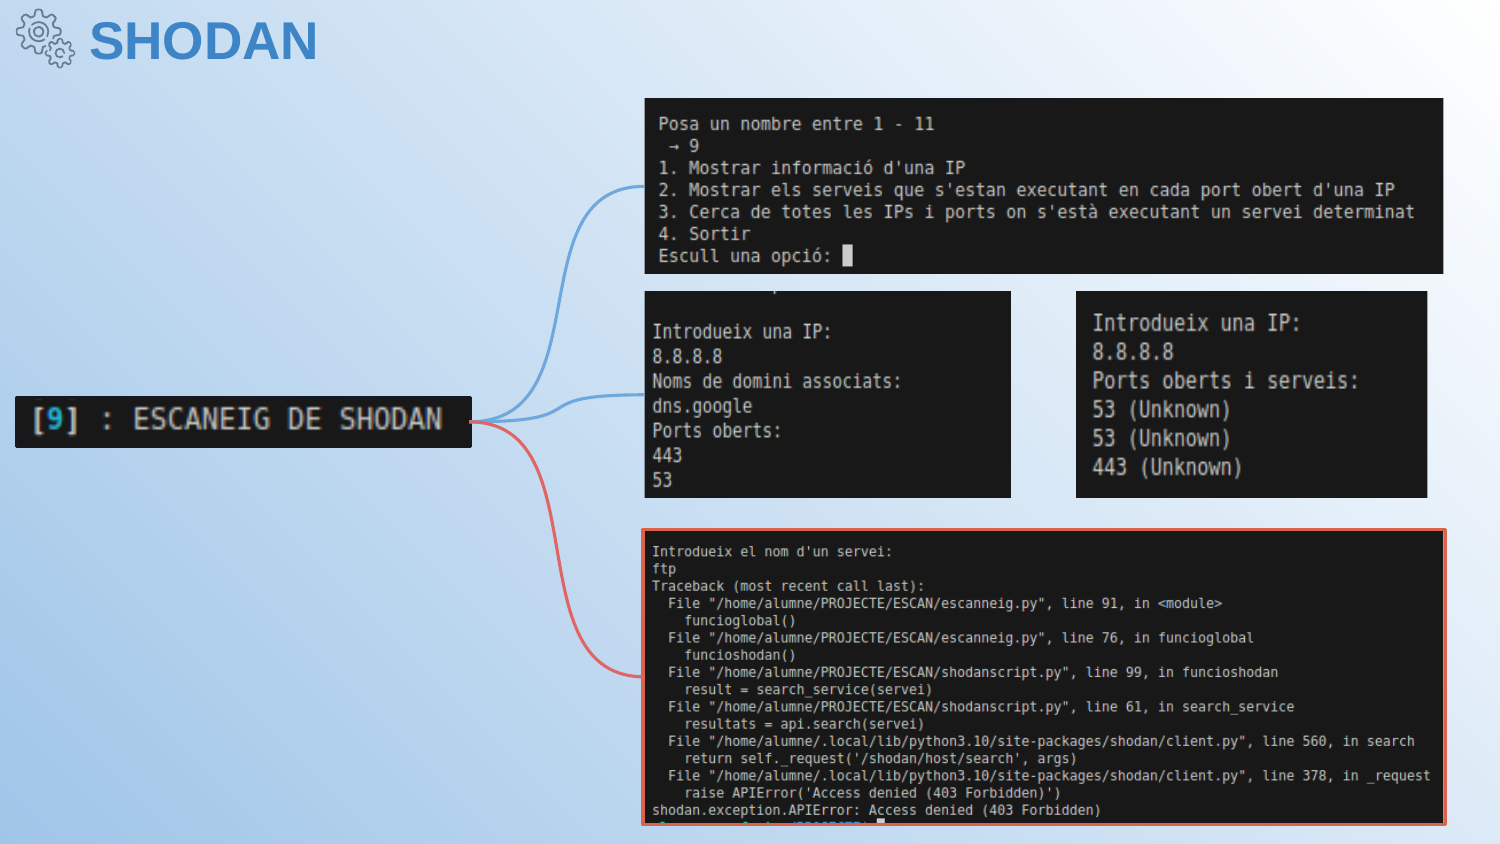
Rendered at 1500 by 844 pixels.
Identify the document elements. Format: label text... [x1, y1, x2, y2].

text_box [469, 394, 645, 421]
picture [645, 291, 1012, 499]
title SHODAN [0, 0, 903, 86]
picture [644, 530, 1444, 824]
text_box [469, 185, 645, 394]
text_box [469, 421, 645, 678]
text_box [15, 8, 76, 69]
picture [1075, 291, 1428, 499]
picture [17, 398, 469, 445]
picture [644, 98, 1444, 275]
